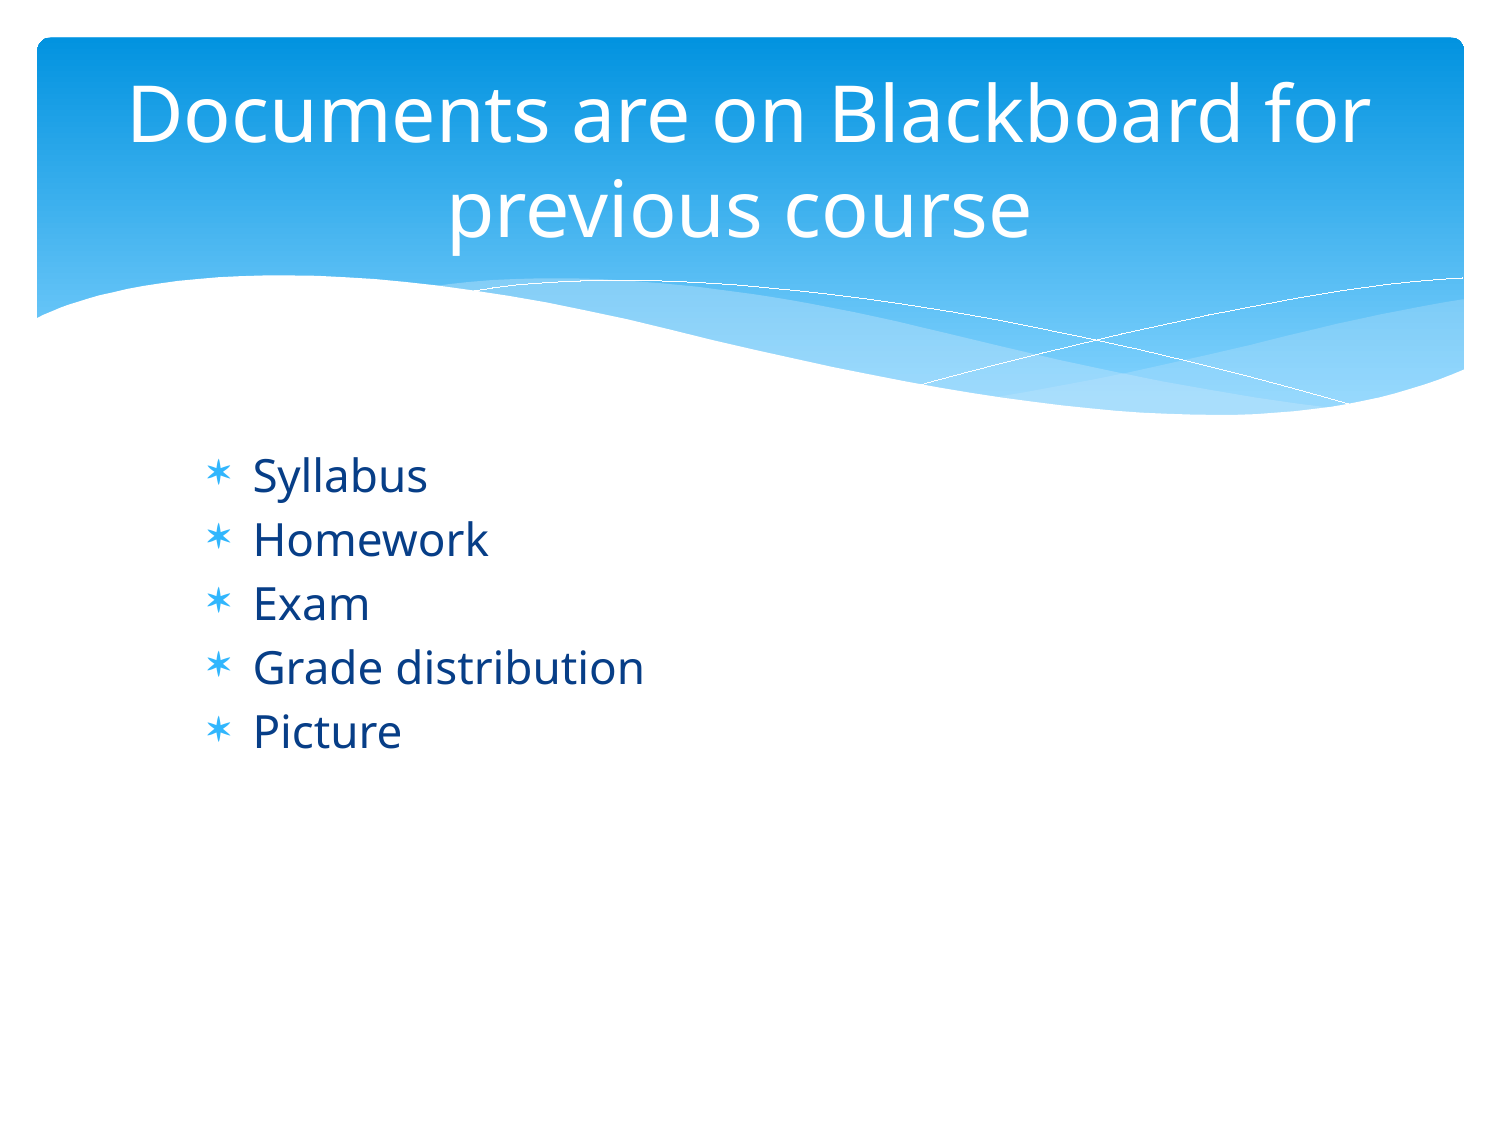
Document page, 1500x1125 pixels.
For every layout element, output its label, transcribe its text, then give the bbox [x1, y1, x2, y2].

list Syllabus Homework Exam Grade distribution Picture [143, 438, 1359, 1005]
title Documents are on Blackboard for previous course [75, 55, 1425, 261]
